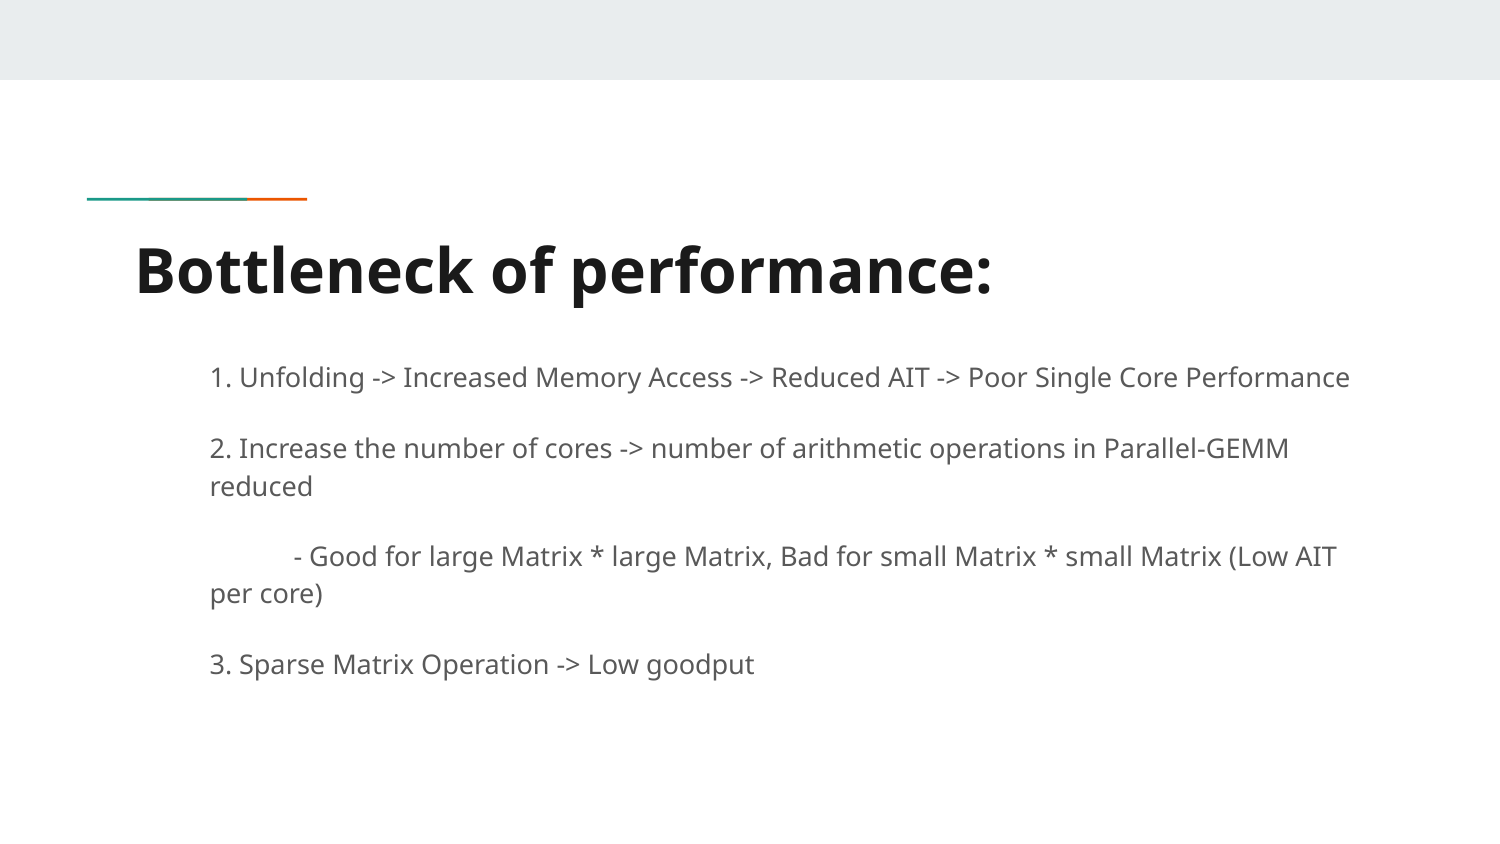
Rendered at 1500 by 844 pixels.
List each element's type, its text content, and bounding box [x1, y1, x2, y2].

title Bottleneck of performance: [119, 216, 1381, 305]
list 1. Unfolding -> Increased Memory Access -> Reduced AIT -> Poor Single Core Performance 2. Increase the number of cores -> number of arithmetic operations in Parallel-GEMM reduced - Good for large Matrix * large Matrix, Bad for small Matrix * small Matrix (Low AIT per core) 3. Sparse Matrix Operation -> Low goodput [119, 341, 1381, 712]
